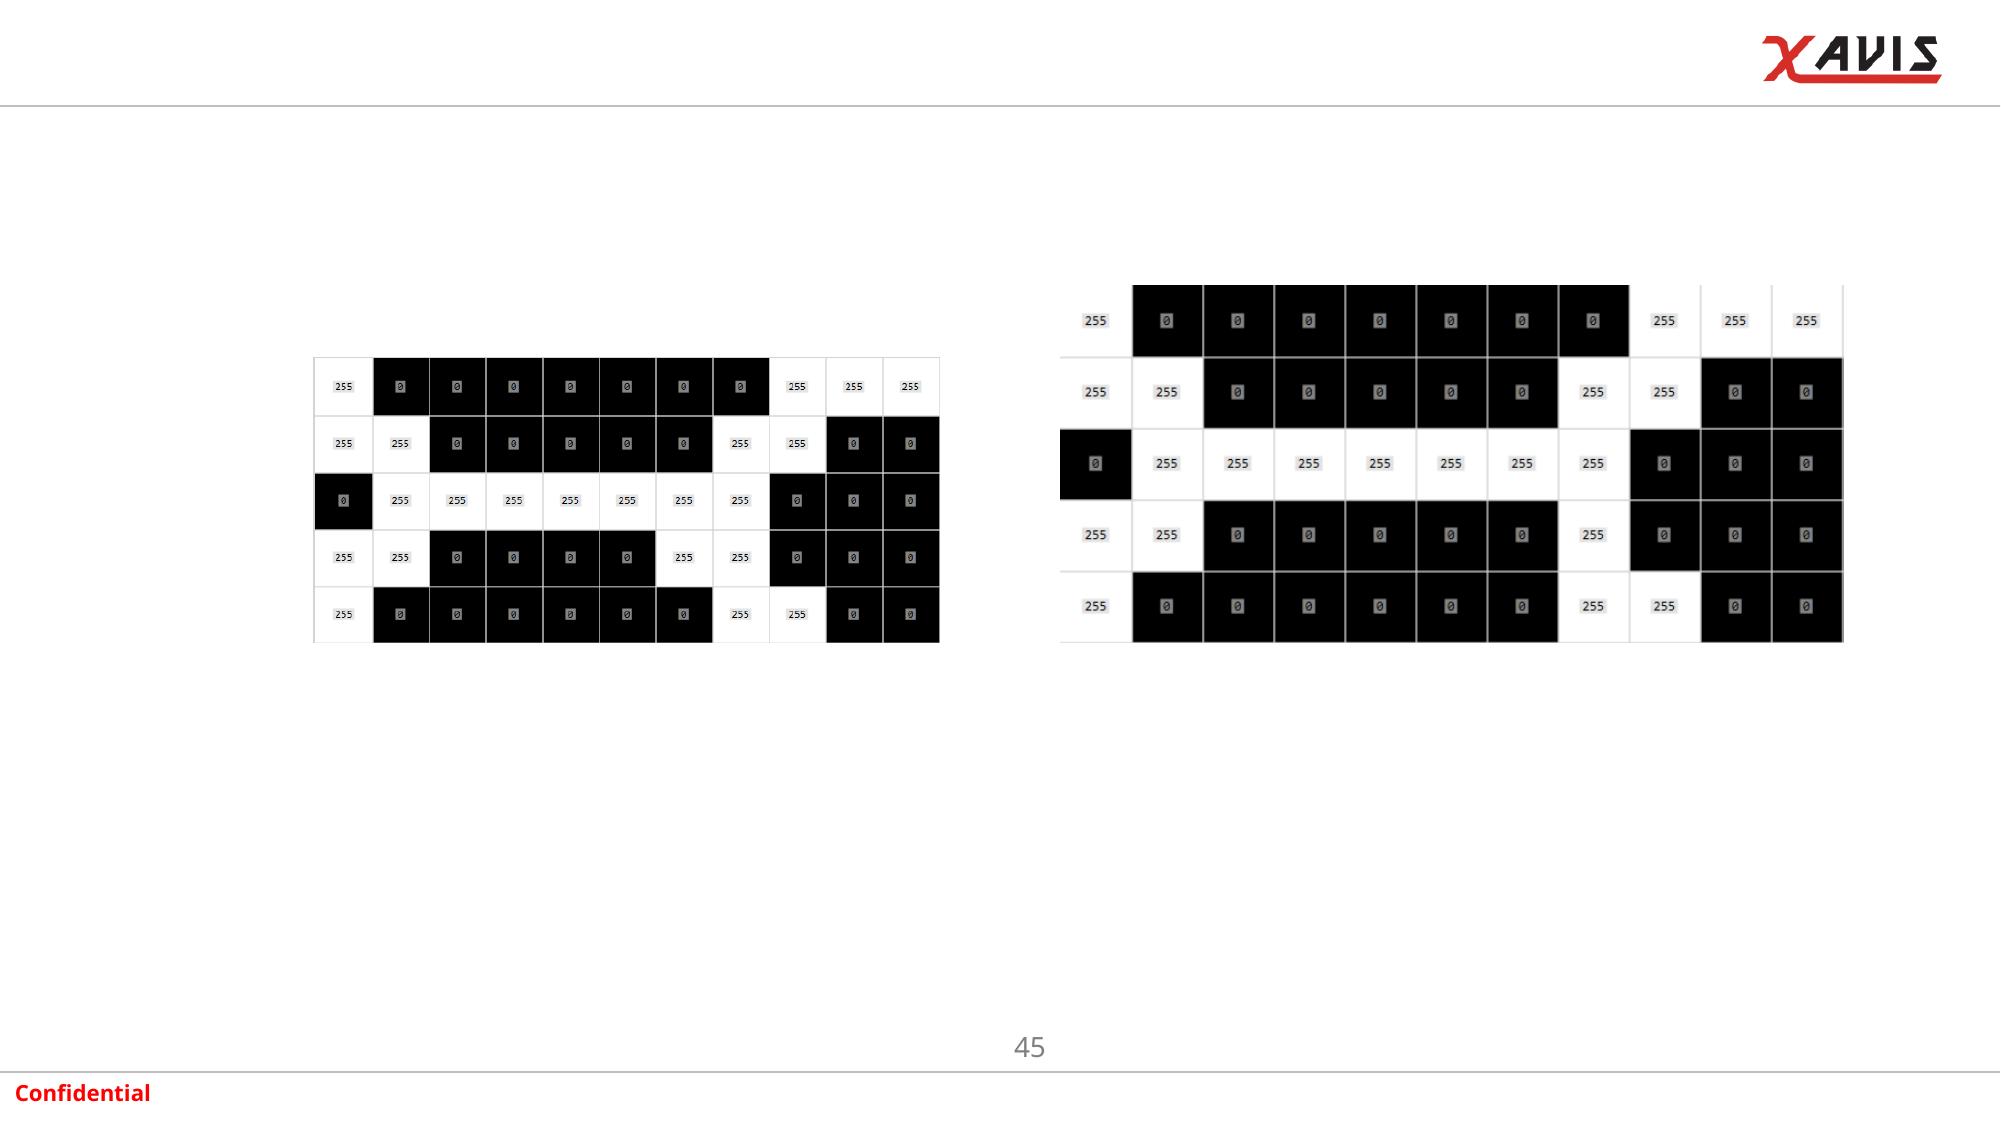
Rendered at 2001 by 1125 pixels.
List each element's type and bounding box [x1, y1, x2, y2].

picture [313, 357, 941, 643]
picture [1059, 285, 1844, 643]
picture [1756, 26, 1946, 89]
